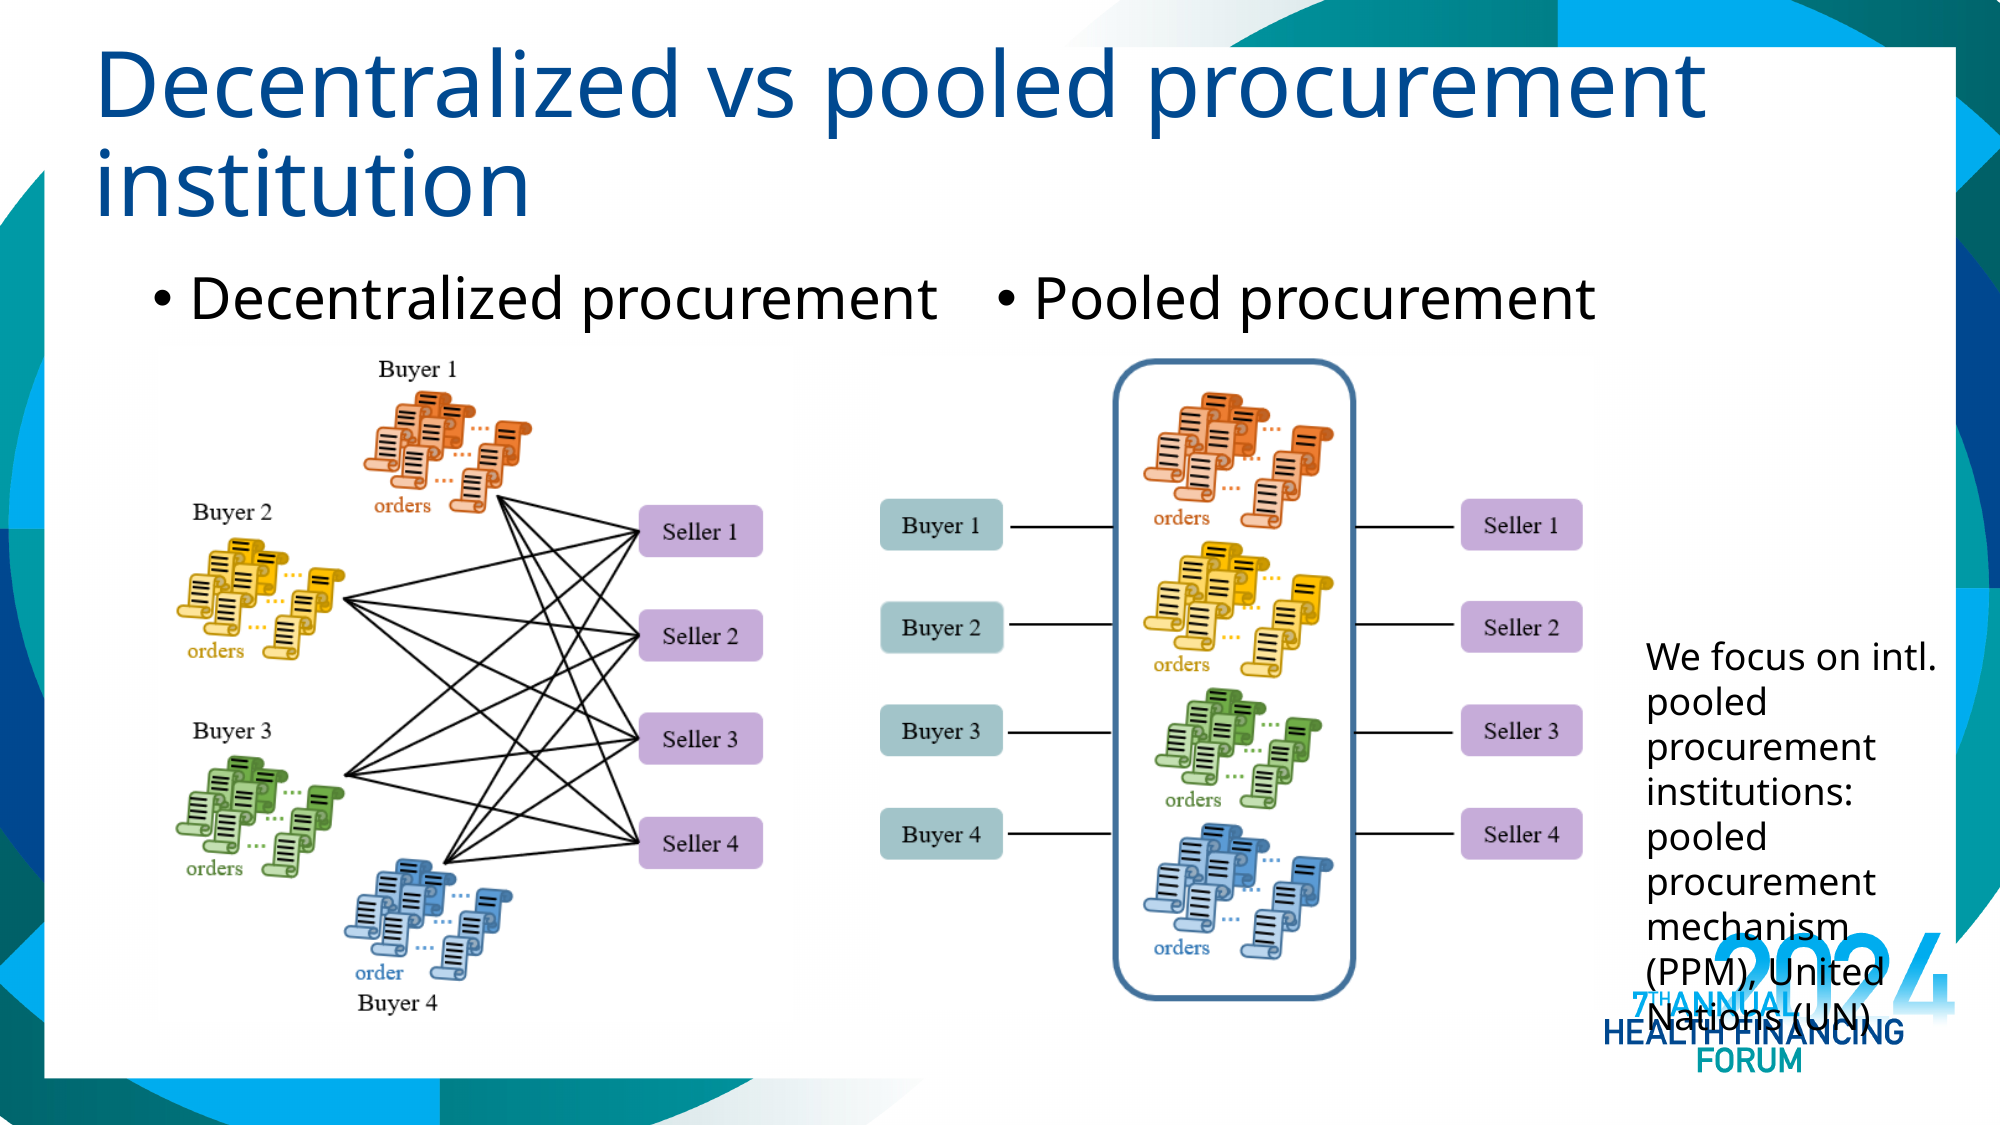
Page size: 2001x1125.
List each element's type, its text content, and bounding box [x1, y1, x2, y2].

list Decentralized procurement [137, 261, 981, 976]
picture [0, 0, 2000, 1125]
text_box We focus on intl. pooled procurement institutions: pooled procurement mechanism (PPM), United Nations (UN) [1630, 625, 1964, 1046]
title Decentralized vs pooled procurement institution [78, 59, 1903, 216]
list Pooled procurement [981, 261, 1832, 976]
